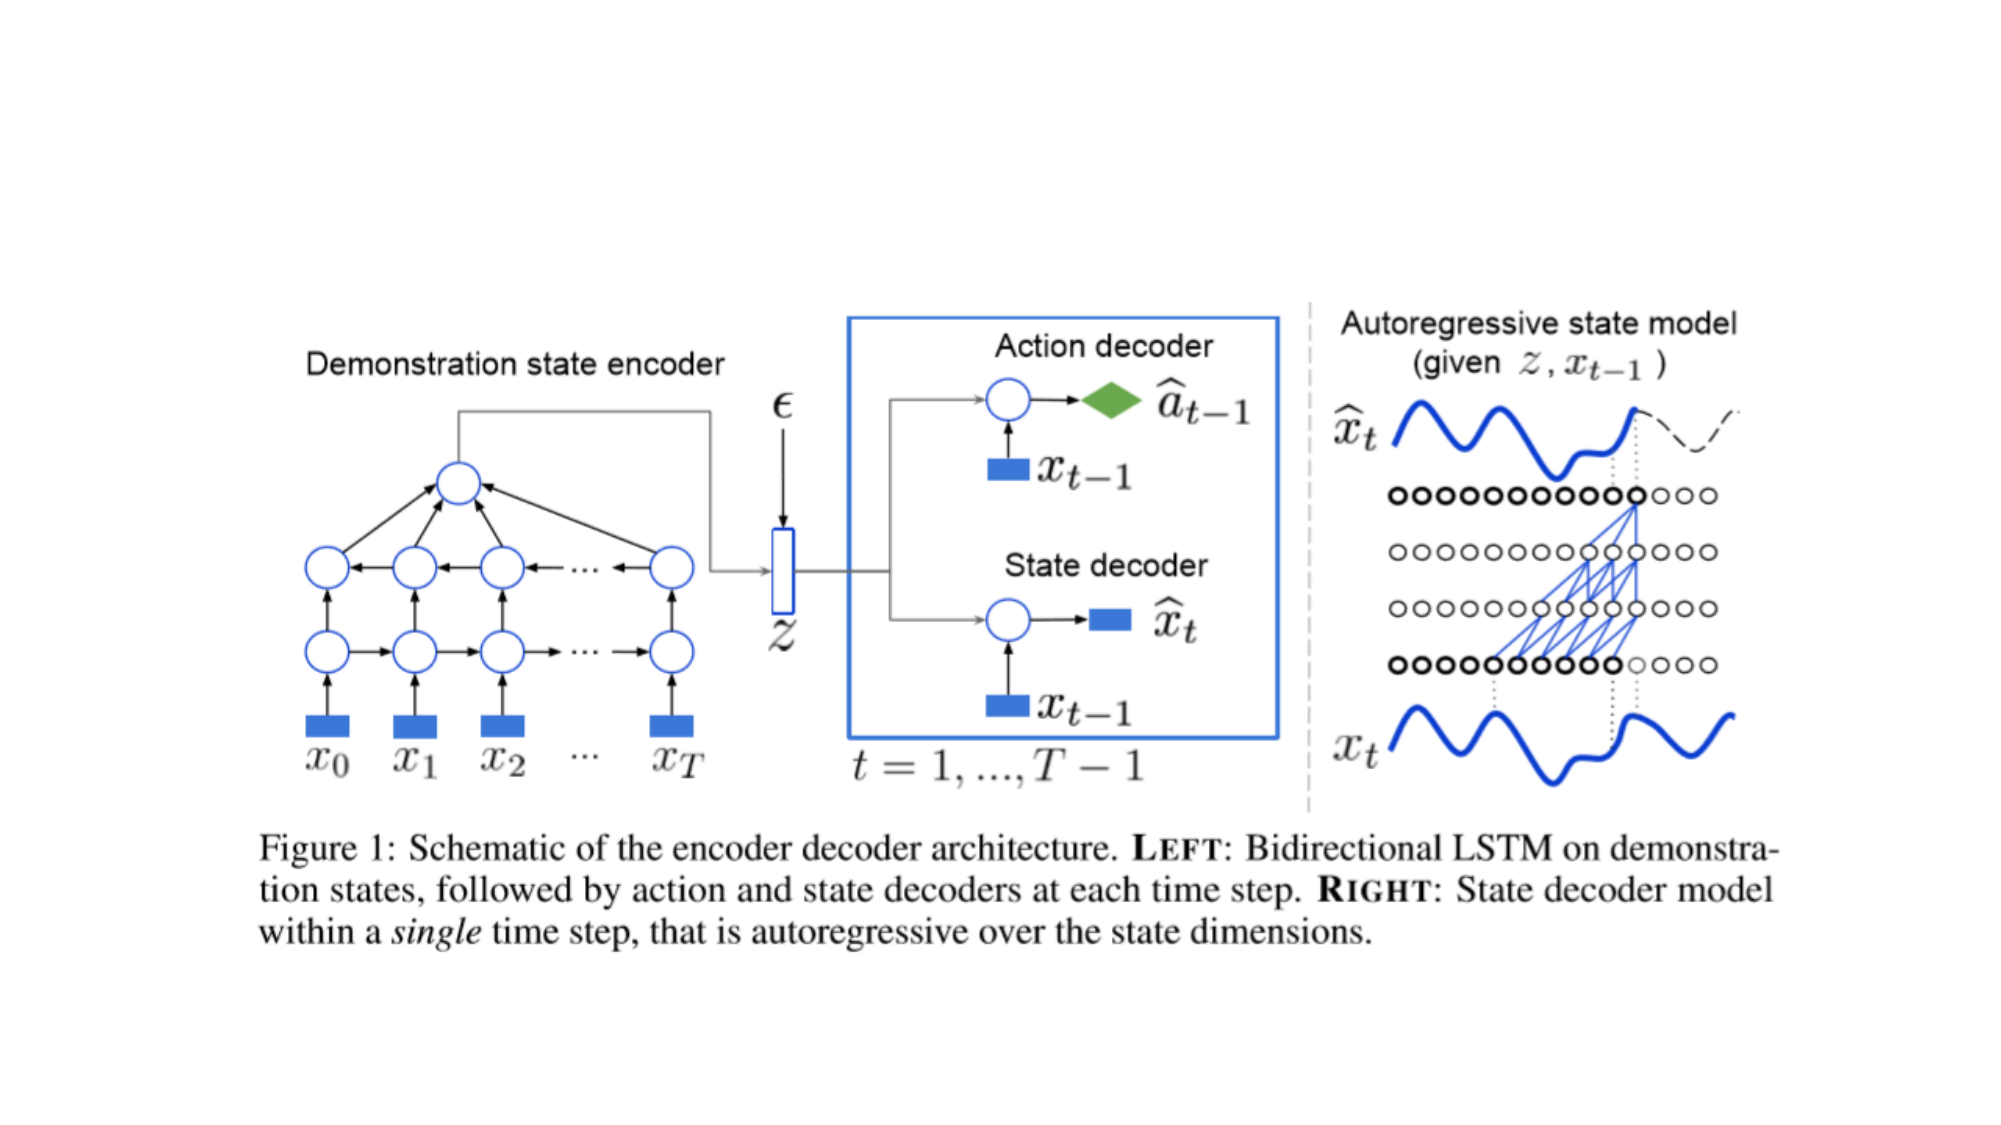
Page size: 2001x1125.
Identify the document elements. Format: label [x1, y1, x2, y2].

picture [198, 140, 1802, 985]
